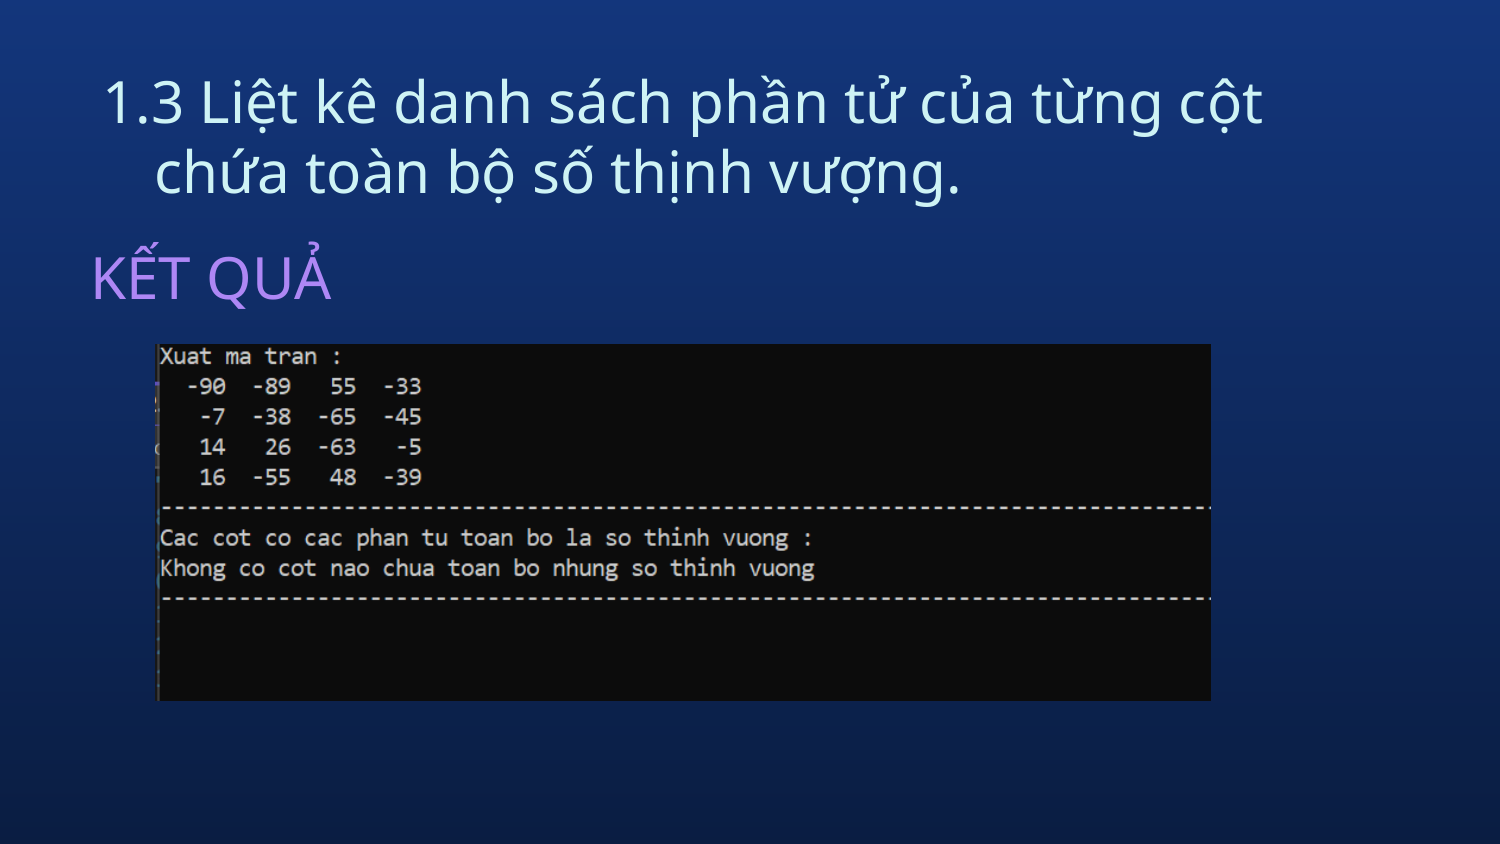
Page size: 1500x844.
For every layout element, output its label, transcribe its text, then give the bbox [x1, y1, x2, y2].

picture [155, 344, 1211, 701]
text_box KẾT QUẢ [75, 233, 417, 319]
subtitle 1.3 Liệt kê danh sách phần tử của từng cột chứa toàn bộ số thịnh vượng. [64, 50, 1425, 234]
